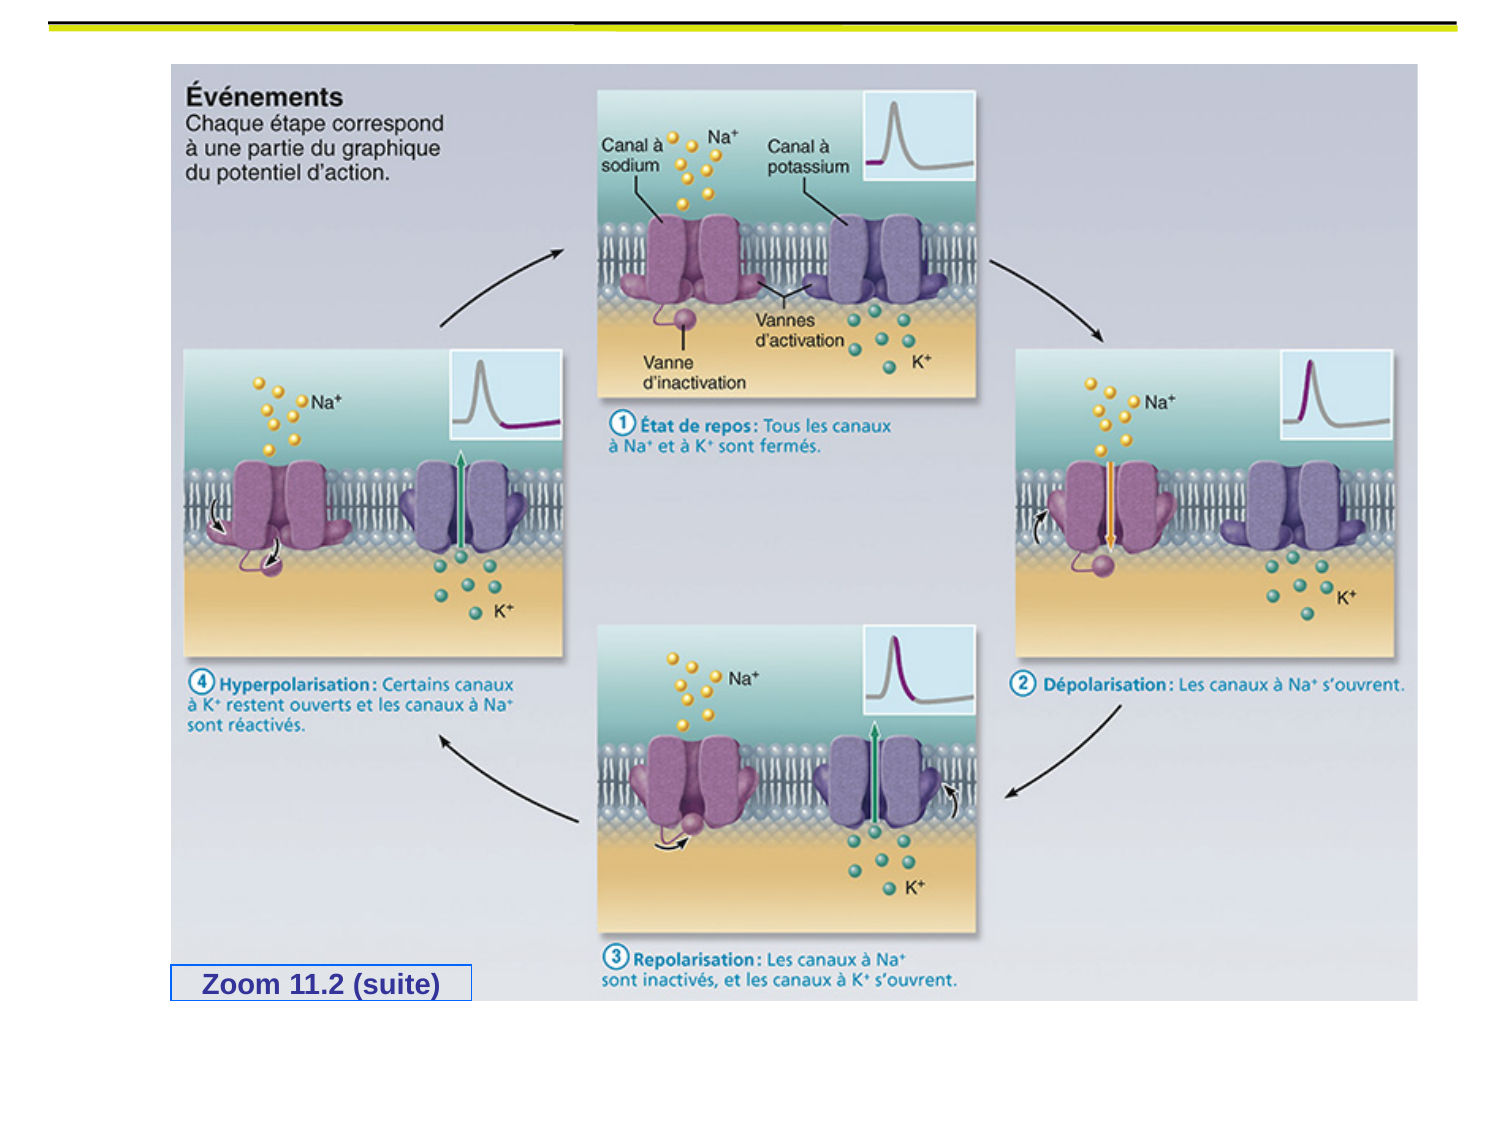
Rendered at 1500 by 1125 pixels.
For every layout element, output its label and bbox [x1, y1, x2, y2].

picture [170, 63, 1418, 1001]
